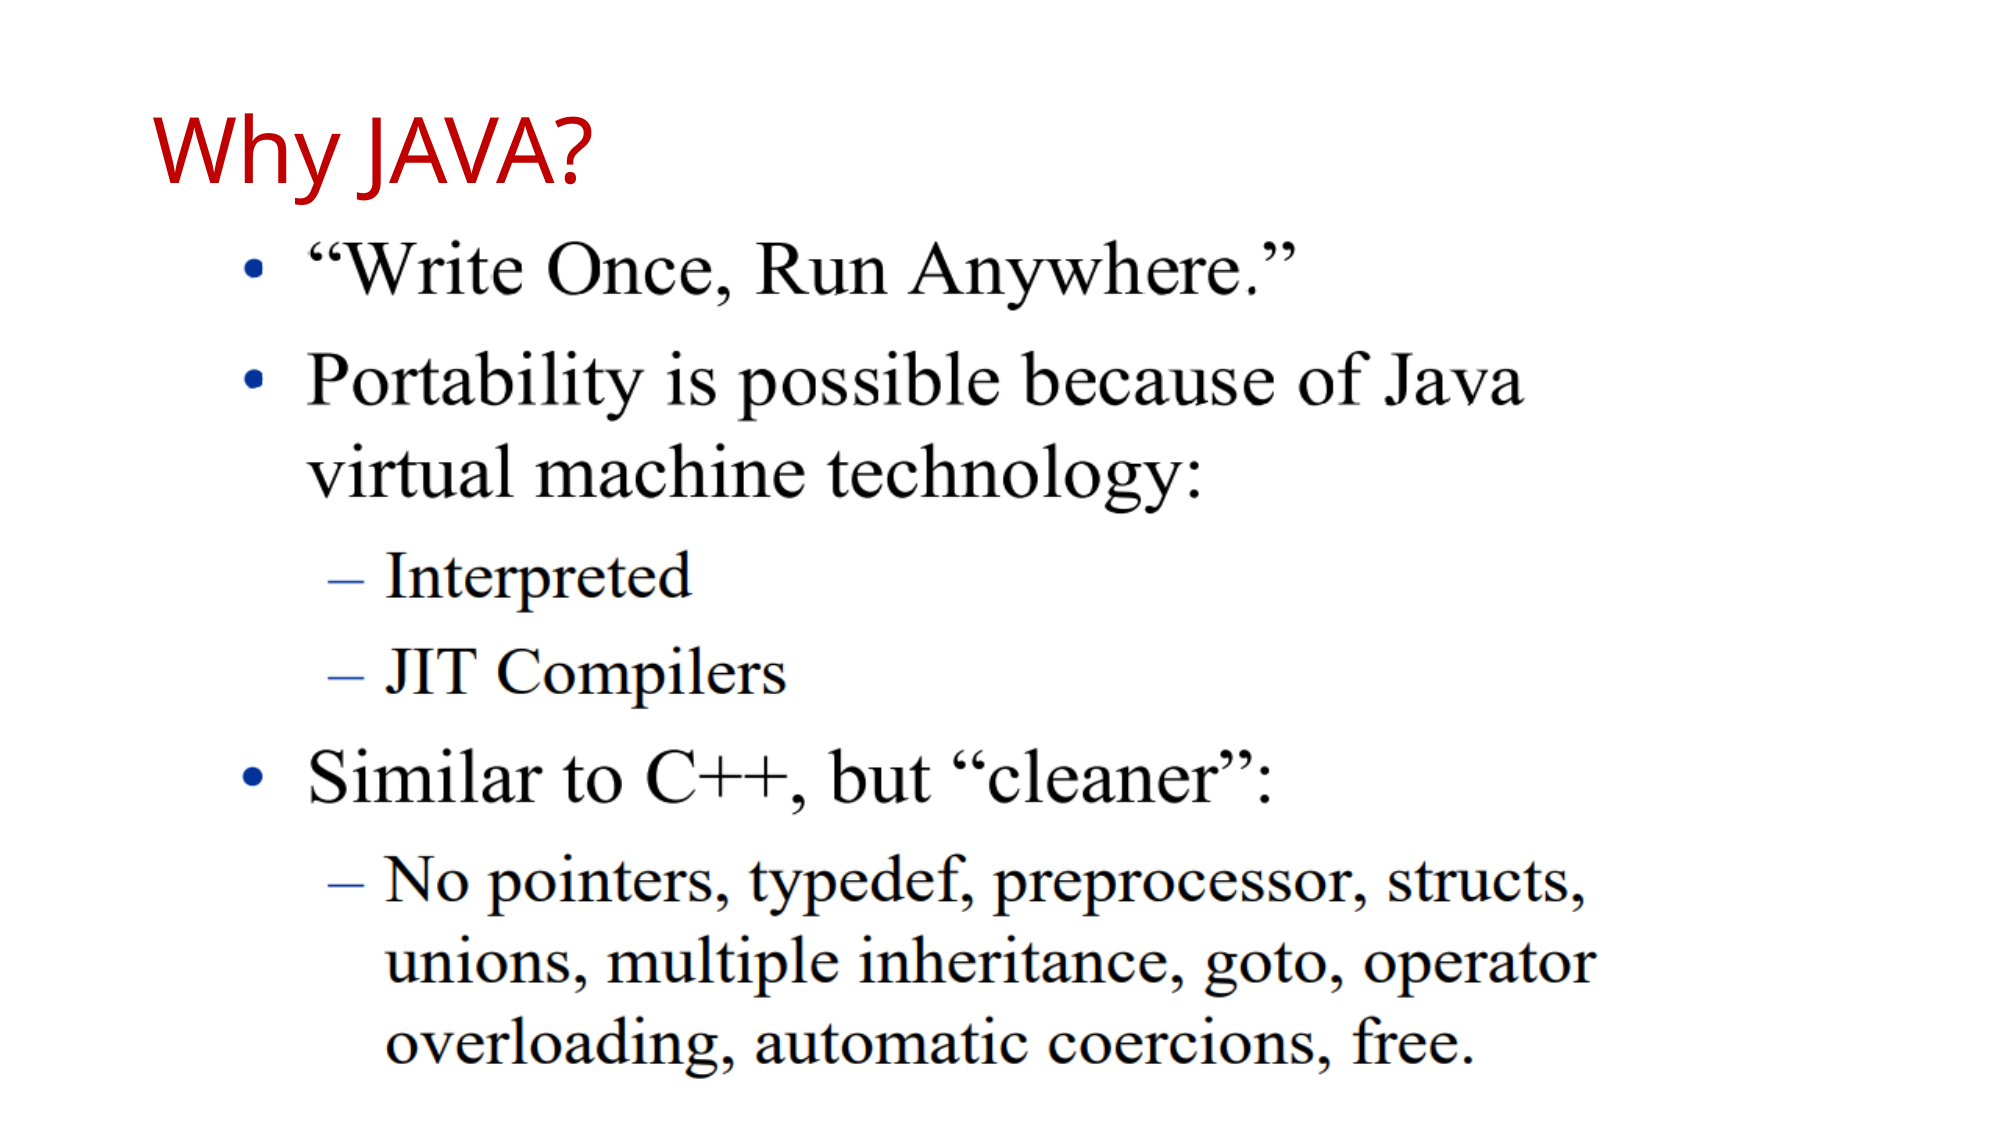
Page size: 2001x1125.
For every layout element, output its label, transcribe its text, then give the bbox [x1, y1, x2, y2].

text_box Why JAVA? [137, 58, 1863, 211]
picture [189, 234, 1782, 1088]
